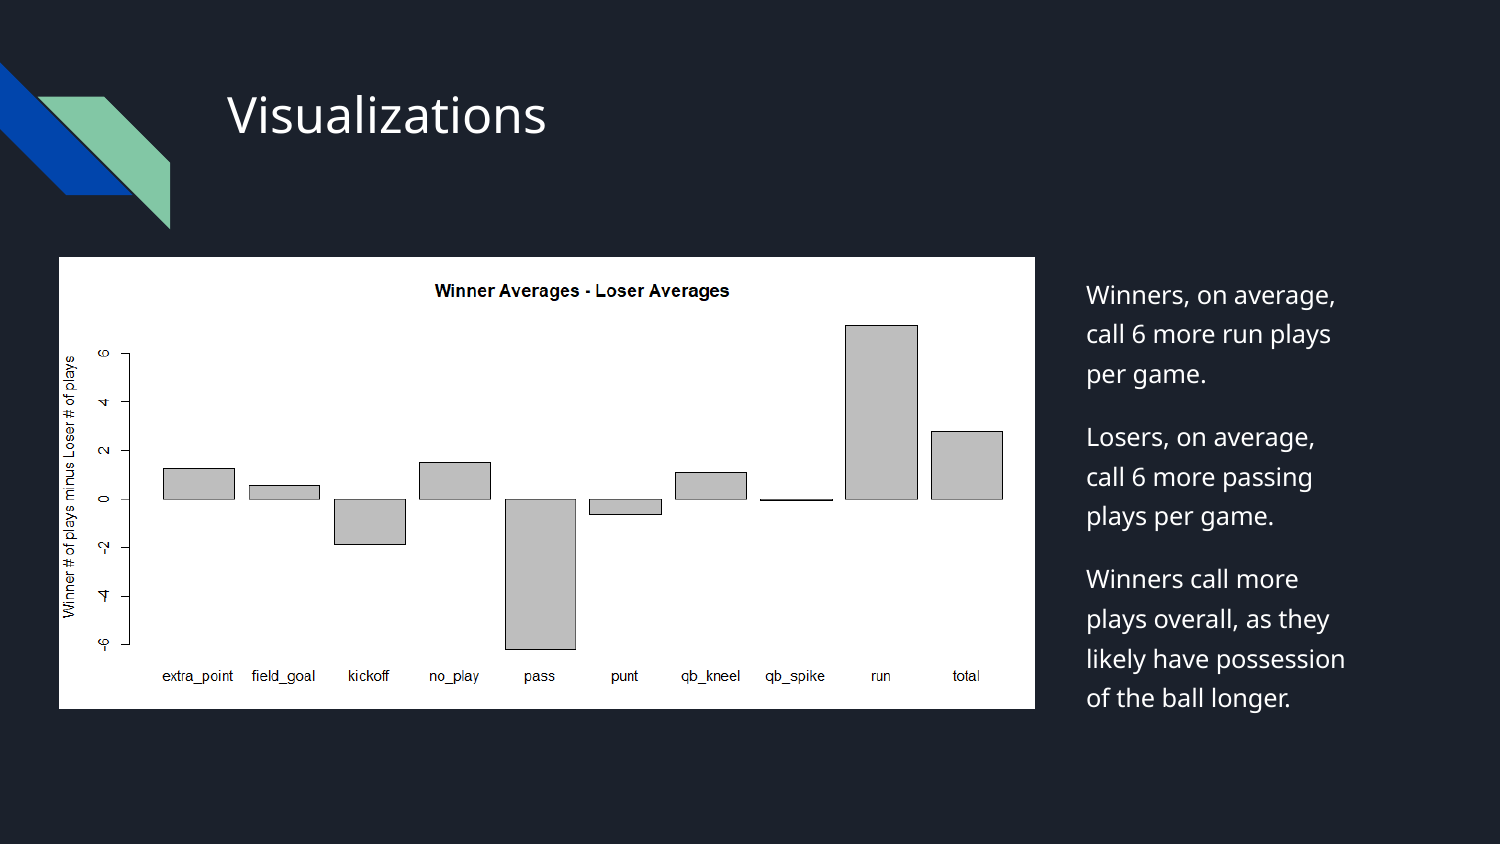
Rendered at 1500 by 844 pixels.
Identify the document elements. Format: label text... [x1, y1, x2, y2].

list Winners, on average, call 6 more run plays per game. Losers, on average, call 6 more passing plays per game. Winners call more plays overall, as they likely have possession of the ball longer. [1071, 257, 1368, 735]
picture [59, 256, 1035, 709]
title Visualizations [212, 64, 1368, 215]
